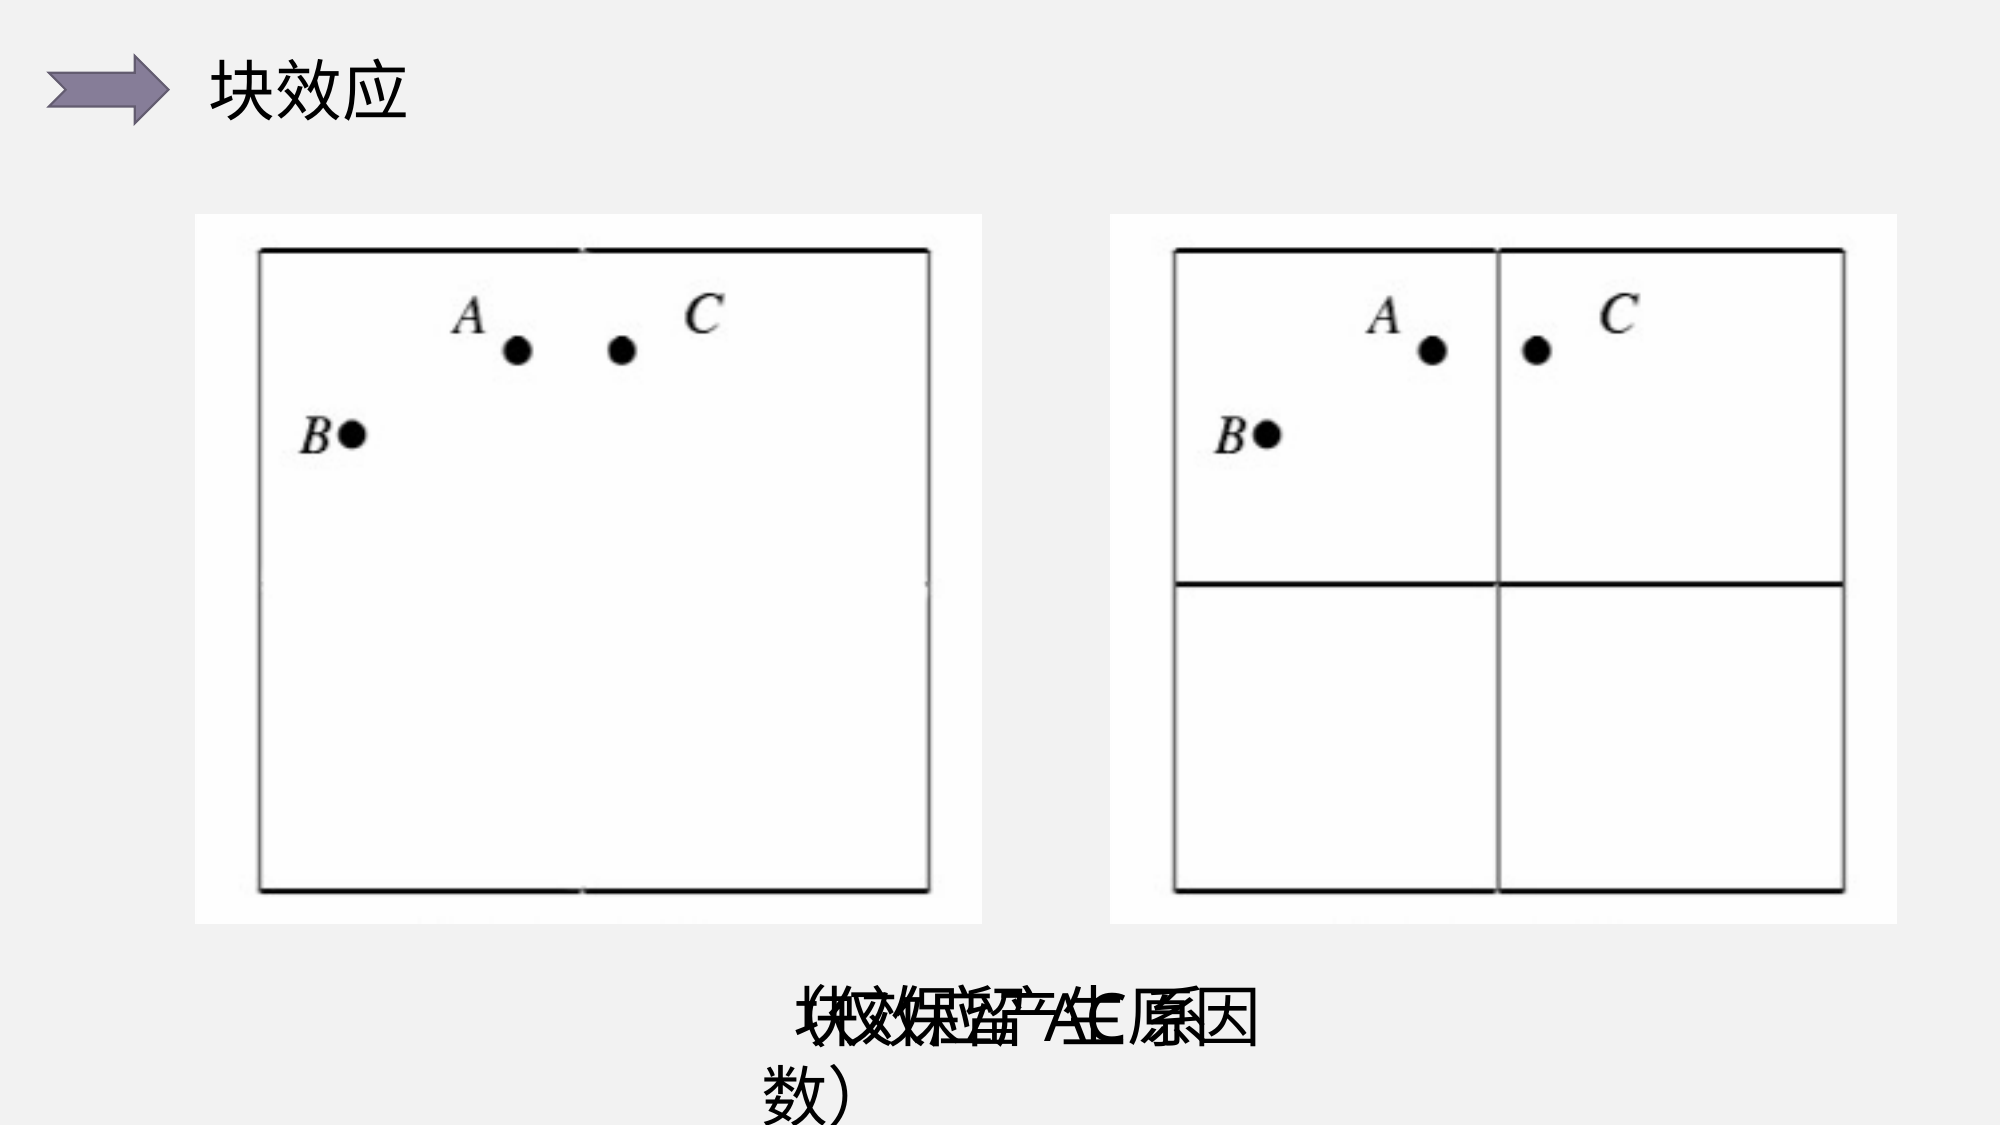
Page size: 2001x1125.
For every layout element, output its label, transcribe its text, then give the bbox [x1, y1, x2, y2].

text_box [195, 214, 1897, 1064]
text_box 块效应 [193, 41, 789, 137]
text_box [46, 53, 170, 126]
